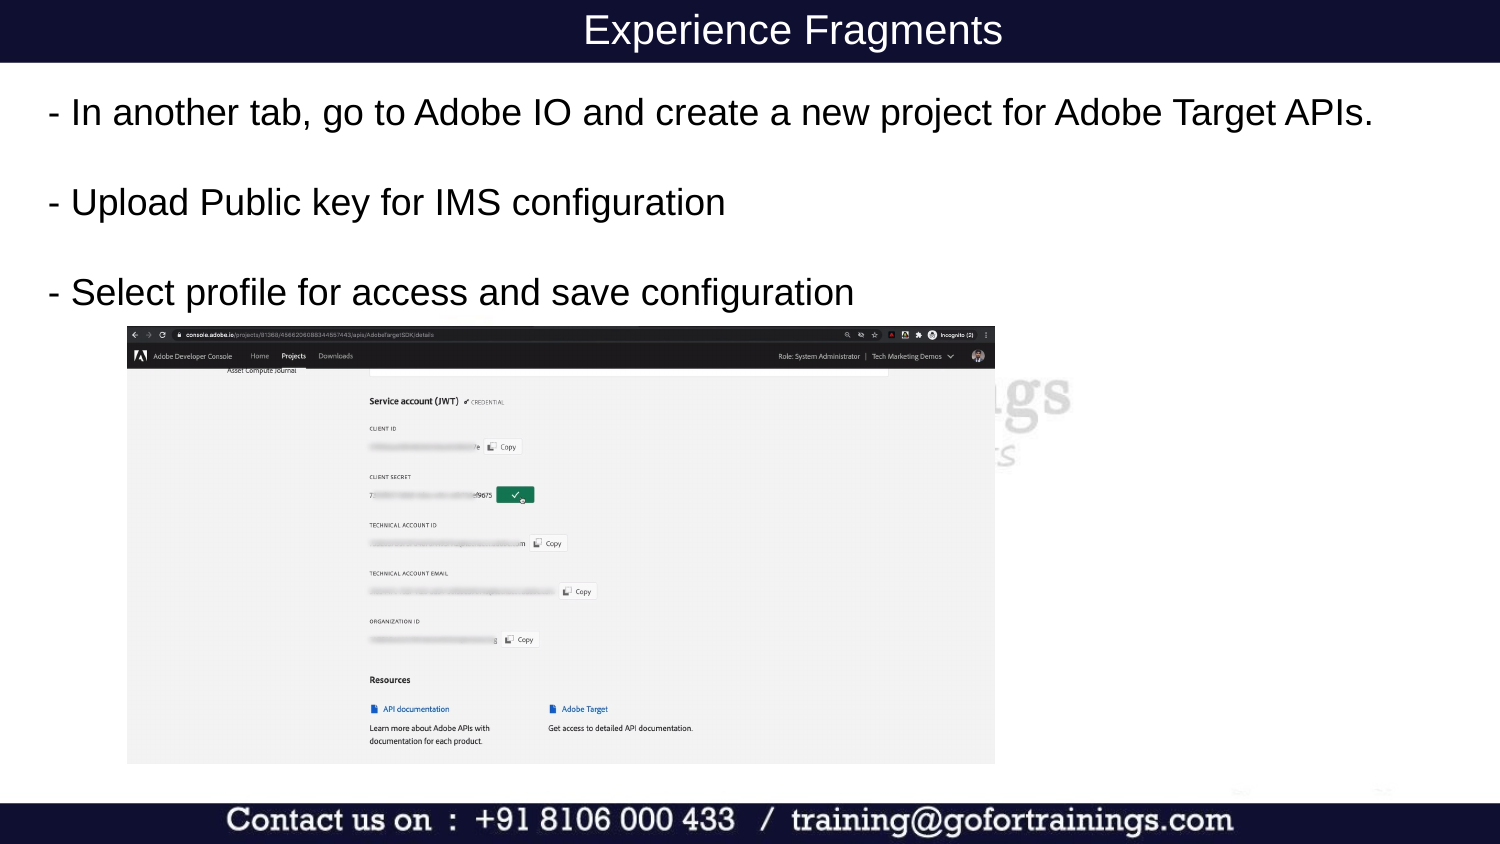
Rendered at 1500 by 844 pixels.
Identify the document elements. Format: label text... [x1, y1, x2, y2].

picture [0, 0, 1500, 844]
text_box - In another tab, go to Adobe IO and create a new project for Adobe Target APIs. - Upload Public key for IMS configuration - Select profile for access and save configuration [33, 80, 1484, 410]
text_box Experience Fragments [568, 0, 1045, 61]
